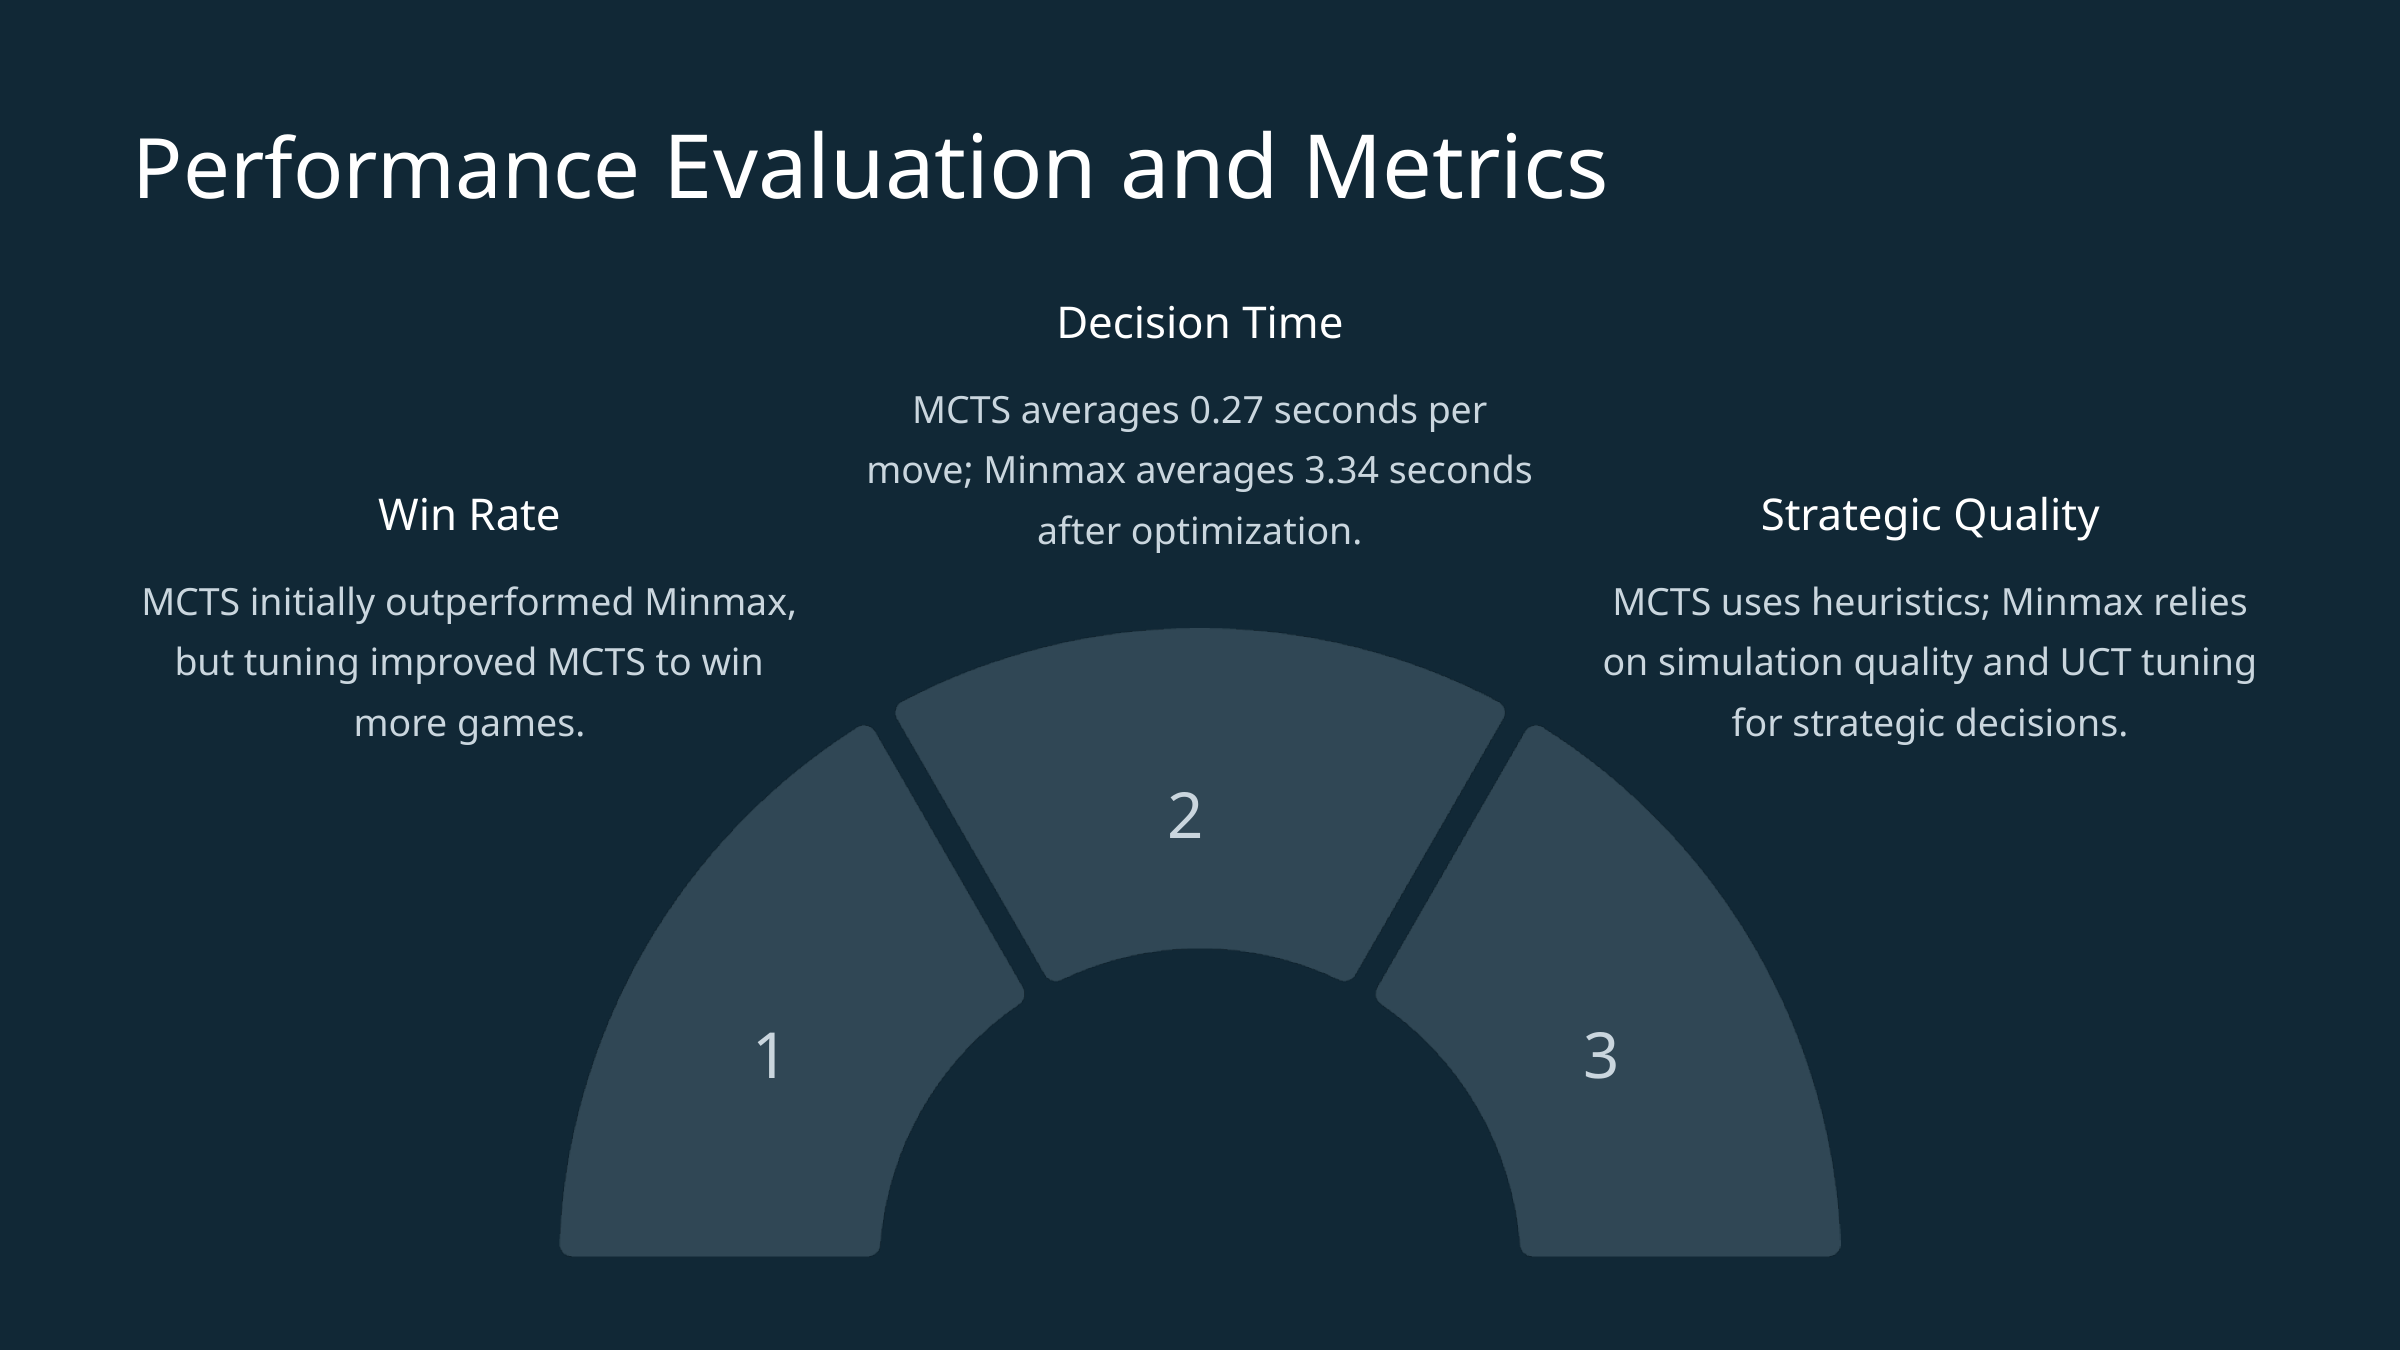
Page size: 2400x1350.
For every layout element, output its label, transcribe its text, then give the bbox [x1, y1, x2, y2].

text_box MCTS initially outperformed Minmax, but tuning improved MCTS to win more games. [132, 562, 807, 745]
picture [559, 628, 1841, 1350]
text_box MCTS averages 0.27 seconds per move; Minmax averages 3.34 seconds after optimization. [863, 370, 1537, 553]
text_box Performance Evaluation and Metrics [132, 104, 2092, 217]
text_box Win Rate [246, 484, 693, 540]
text_box MCTS uses heuristics; Minmax relies on simulation quality and UCT tuning for strategic decisions. [1593, 562, 2268, 745]
text_box Strategic Quality [1703, 484, 2158, 540]
text_box Decision Time [976, 291, 1424, 348]
